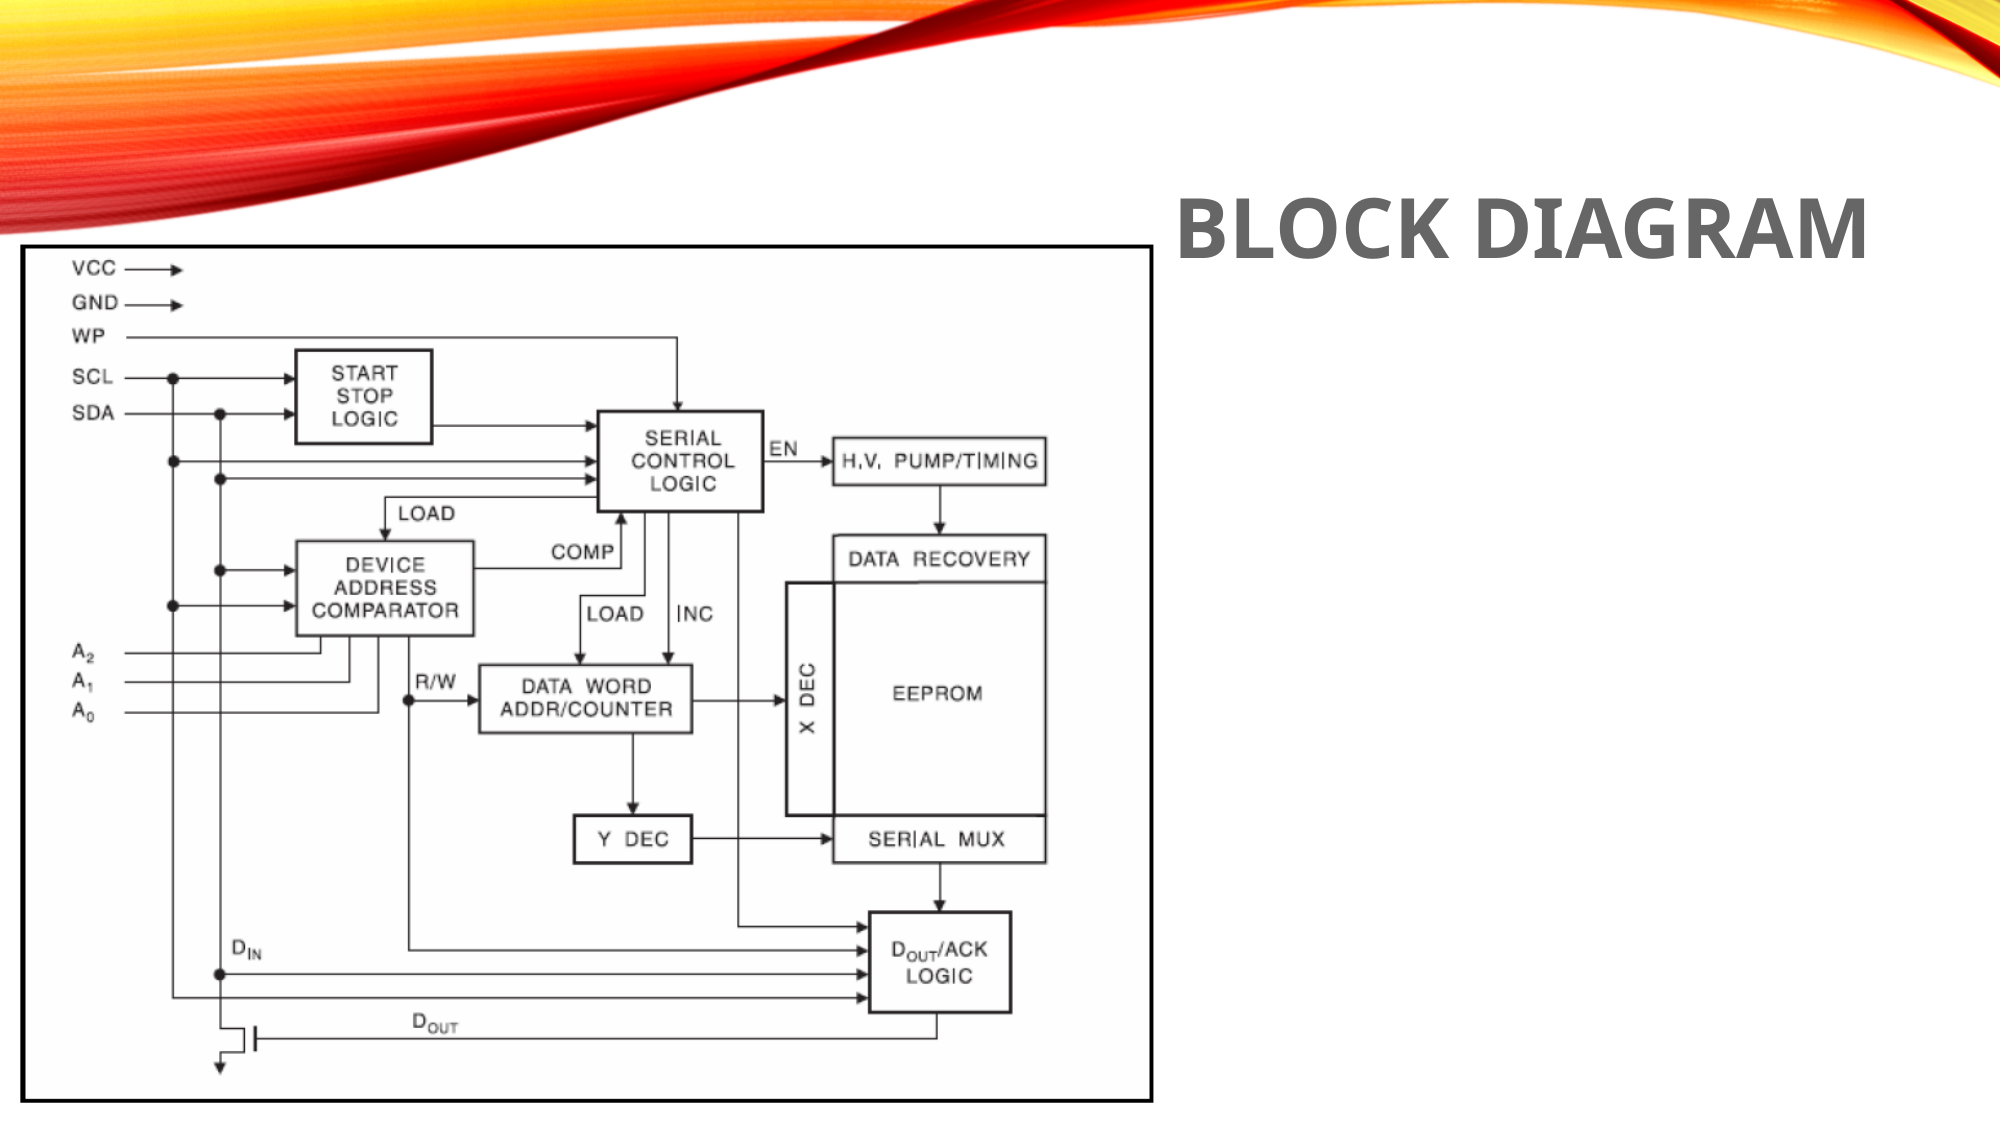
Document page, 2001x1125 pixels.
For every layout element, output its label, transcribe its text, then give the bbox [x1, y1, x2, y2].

picture [0, 0, 2000, 1112]
title BLOCK DIAGRAM [474, 125, 1888, 338]
